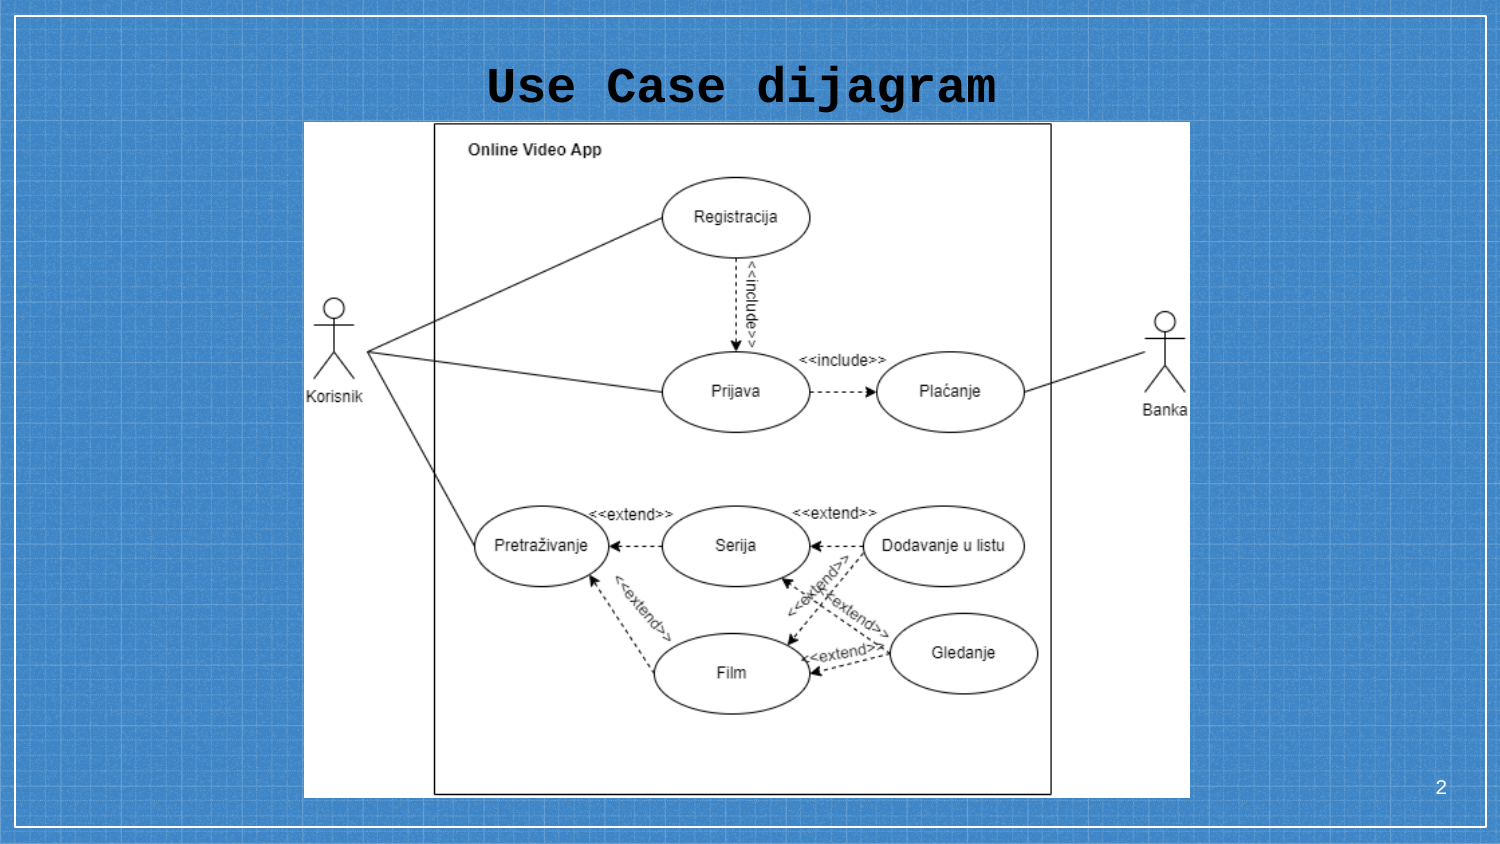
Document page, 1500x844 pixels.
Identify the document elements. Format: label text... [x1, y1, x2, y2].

title Use Case dijagram [66, 37, 1417, 105]
picture [0, 0, 1500, 844]
slide_number 2 [1387, 758, 1463, 807]
